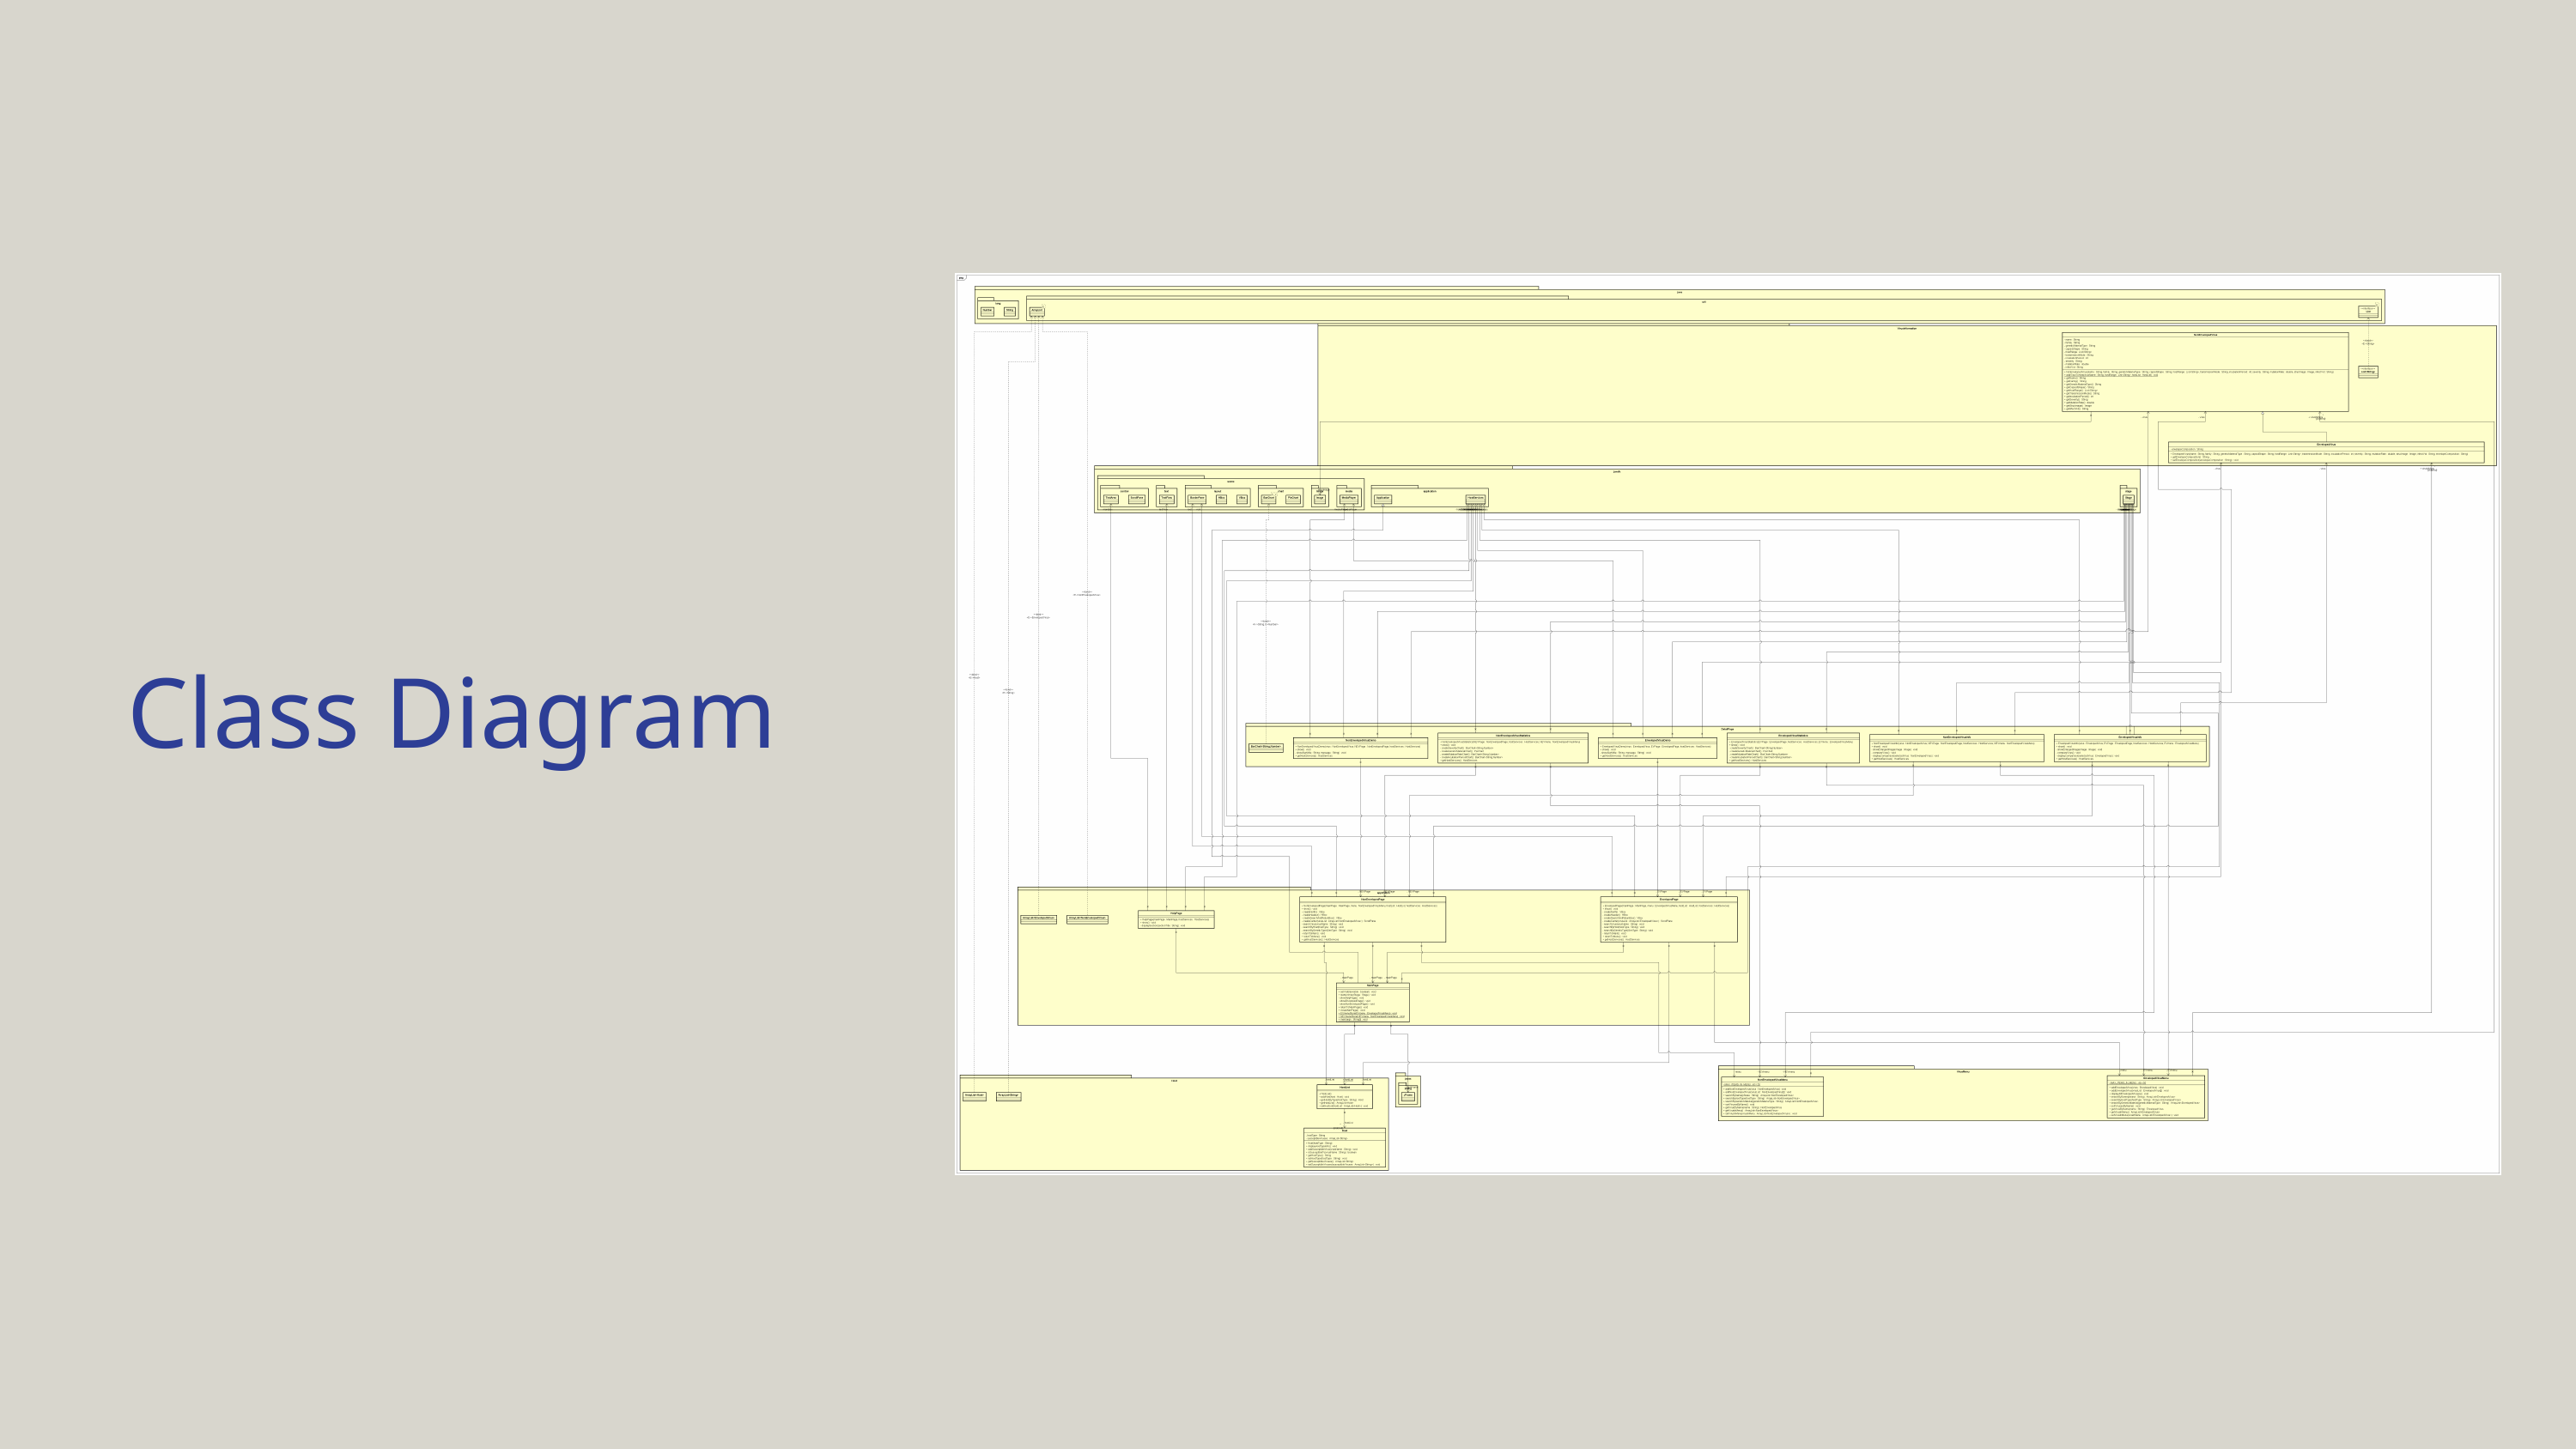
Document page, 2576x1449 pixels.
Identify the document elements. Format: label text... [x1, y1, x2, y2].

picture [955, 273, 2501, 1175]
text_box Class Diagram [127, 674, 879, 768]
